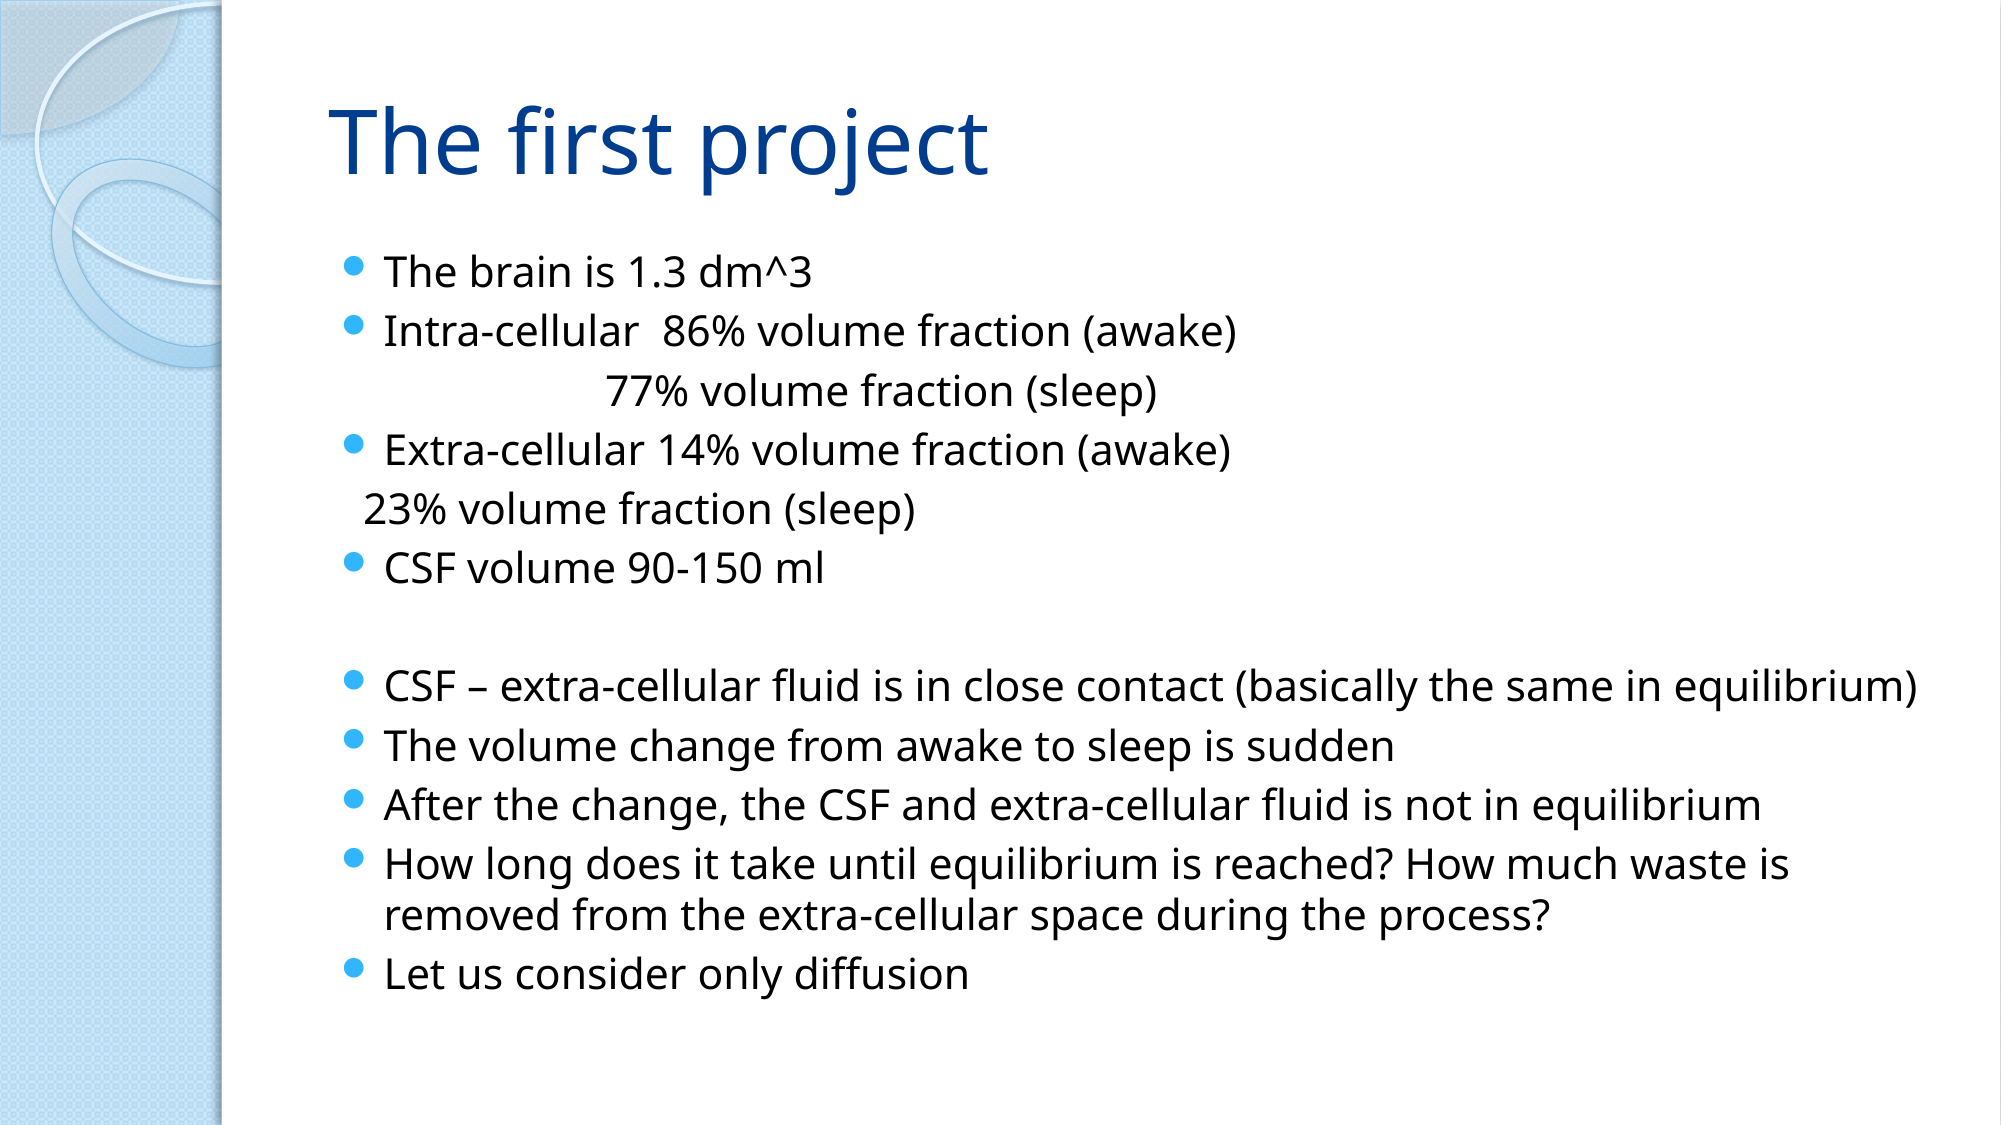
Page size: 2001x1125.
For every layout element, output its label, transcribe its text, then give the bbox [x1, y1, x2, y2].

list The brain is 1.3 dm^3 Intra-cellular 86% volume fraction (awake) 77% volume fraction (sleep) Extra-cellular 14% volume fraction (awake) 23% volume fraction (sleep) CSF volume 90-150 ml CSF – extra-cellular fluid is in close contact (basically the same in equilibrium) The volume change from awake to sleep is sudden After the change, the CSF and extra-cellular fluid is not in equilibrium How long does it take until equilibrium is reached? How much waste is removed from the extra-cellular space during the process? Let us consider only diffusion [313, 237, 1954, 1025]
title The first project [313, 45, 1954, 233]
